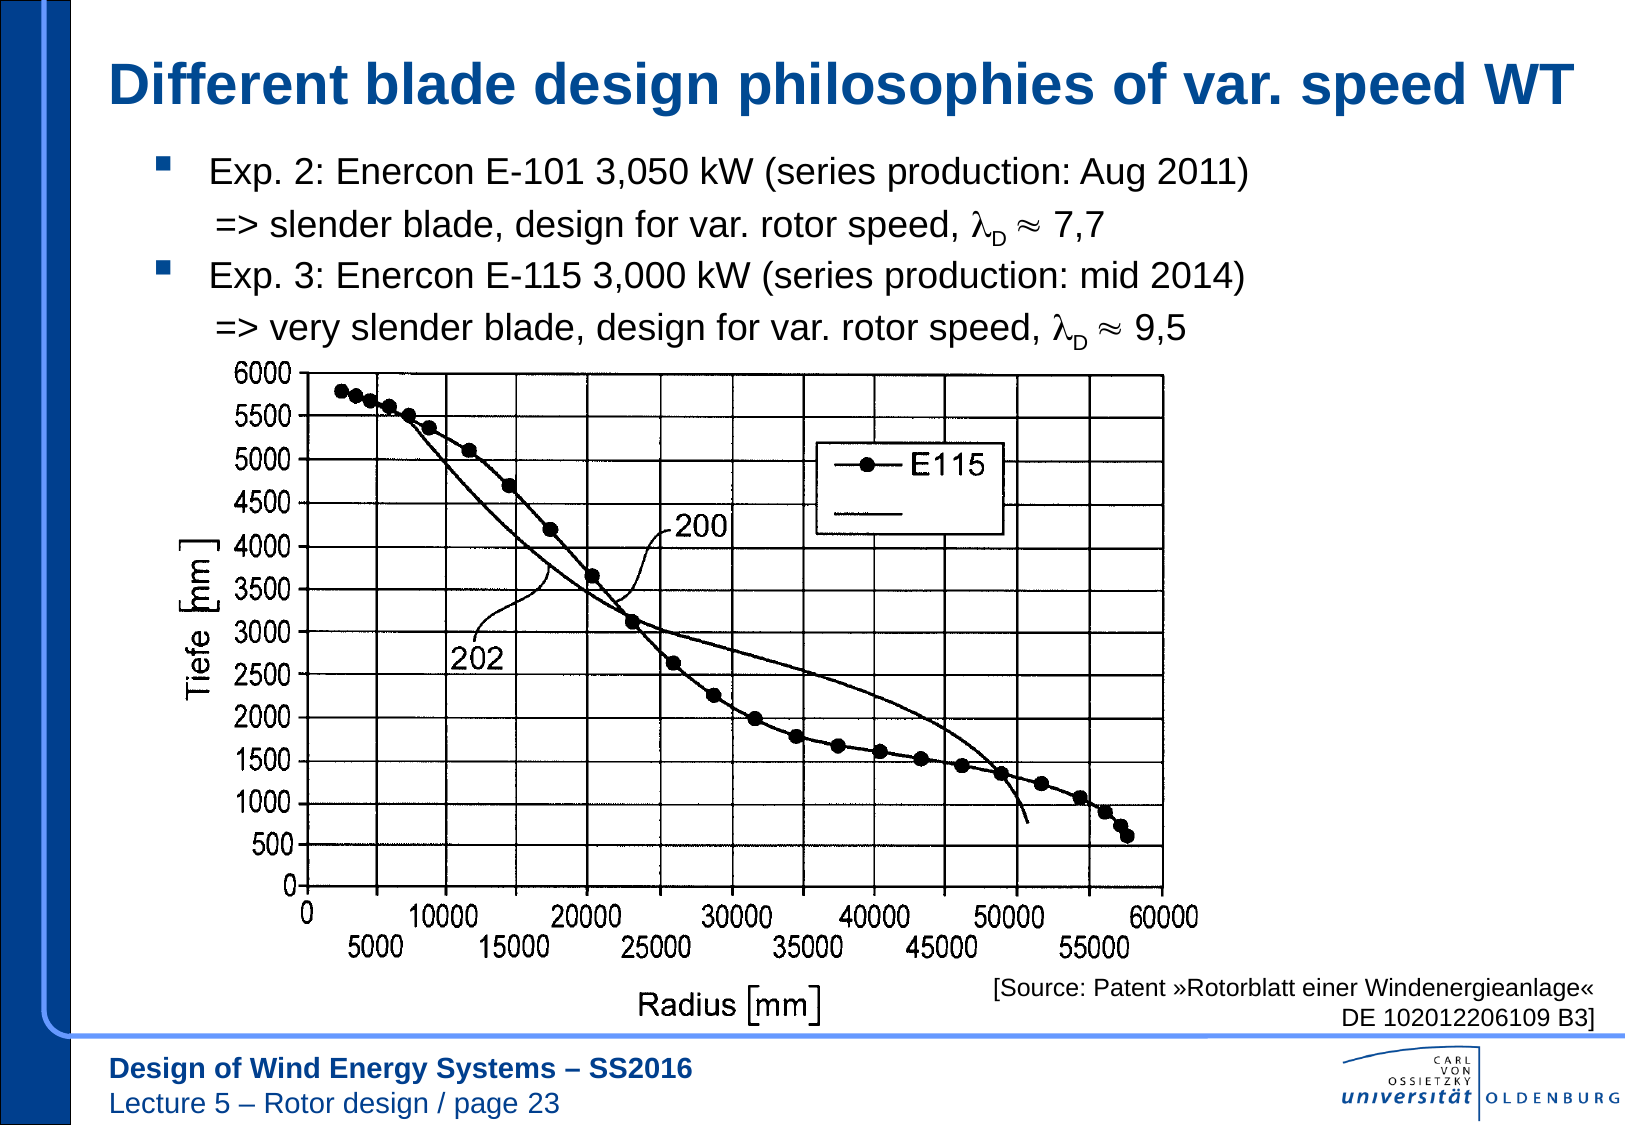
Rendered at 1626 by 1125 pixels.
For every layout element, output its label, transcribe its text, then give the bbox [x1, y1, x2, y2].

list Exp. 2: Enercon E-101 3,050 kW (series production: Aug 2011) => slender blade, design for var. rotor speed, D  7,7 Exp. 3: Enercon E-115 3,000 kW (series production: mid 2014) => very slender blade, design for var. rotor speed, D  9,5 [136, 139, 1600, 1003]
text_box [Source: Patent »Rotorblatt einer Windenergieanlage« DE 102012206109 B3] [870, 964, 1611, 1040]
picture [178, 360, 1198, 1029]
title Different blade design philosophies of var. speed WT [93, 21, 1599, 142]
picture [1340, 1042, 1620, 1122]
